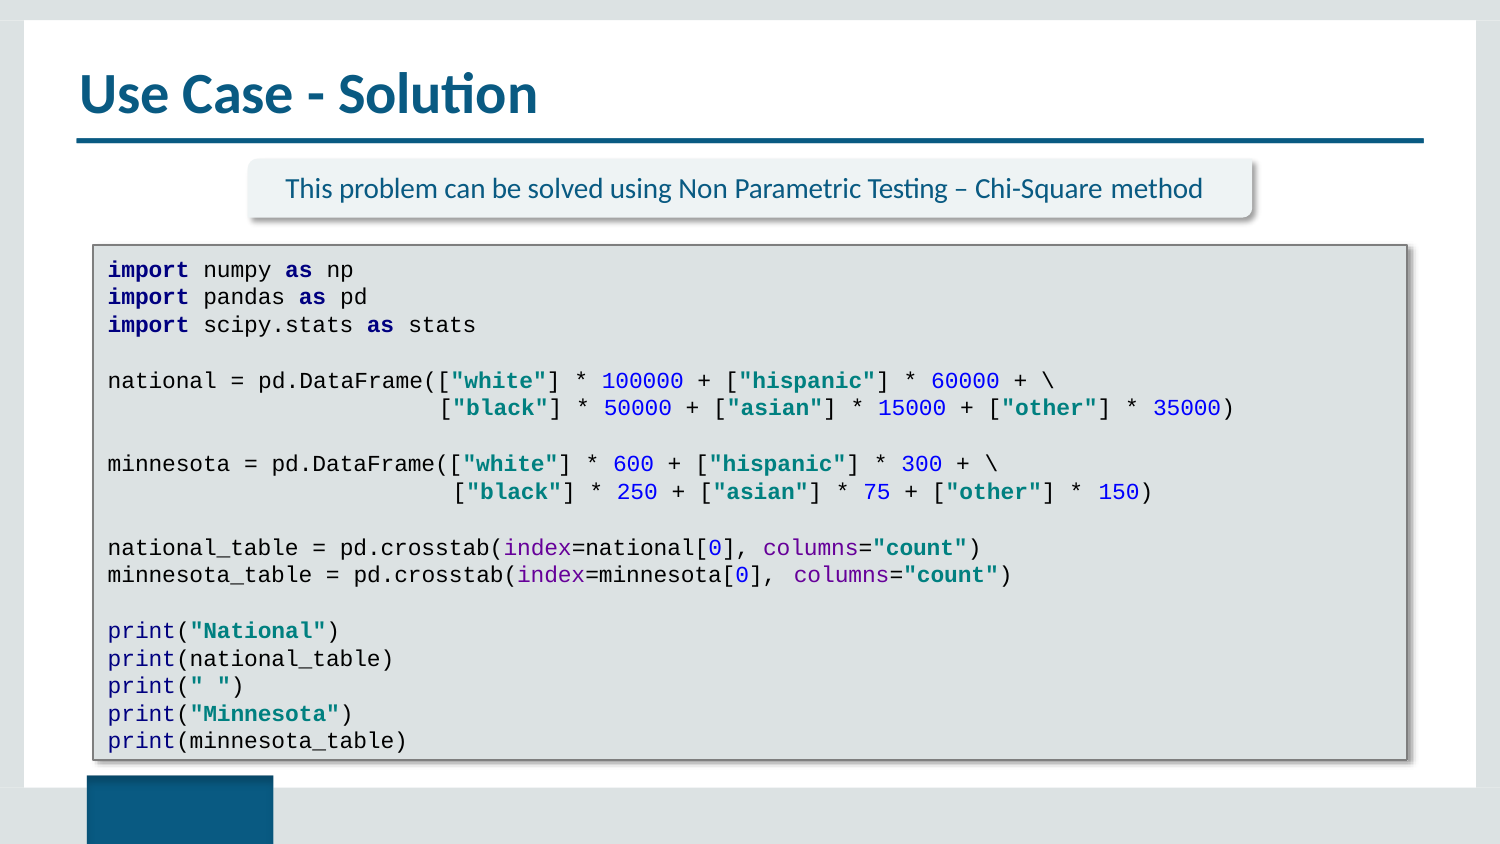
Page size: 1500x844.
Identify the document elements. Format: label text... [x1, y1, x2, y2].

text_box [87, 239, 105, 774]
title Use Case - Solution [77, 53, 544, 197]
text_box [92, 244, 1408, 761]
text_box This problem can be solved using Non Parametric Testing – Chi-Square method import numpy as np import pandas as pd import scipy.stats as stats national = pd.DataFrame(["white"] * 100000 + ["hispanic"] * 60000 + \ ["black"] * 50000 + ["asian"] * 15000 + ["other"] * 35000) minnesota = pd.DataFrame(["white"] * 600 + ["hispanic"] * 300 + \ ["black"] * 250 + ["asian"] * 75 + ["other"] * 150) national_table = pd.crosstab(index=national[0], columns="count") minnesota_table = pd.crosstab(index=minnesota[0], columns="count") print("National") print(national_table) print(" ") print("Minnesota") print(minnesota_table) [105, 166, 1242, 754]
text_box [248, 158, 1253, 218]
text_box [1242, 239, 1421, 774]
text_box [243, 154, 1265, 231]
text_box [544, 138, 1424, 144]
text_box [89, 243, 1266, 777]
